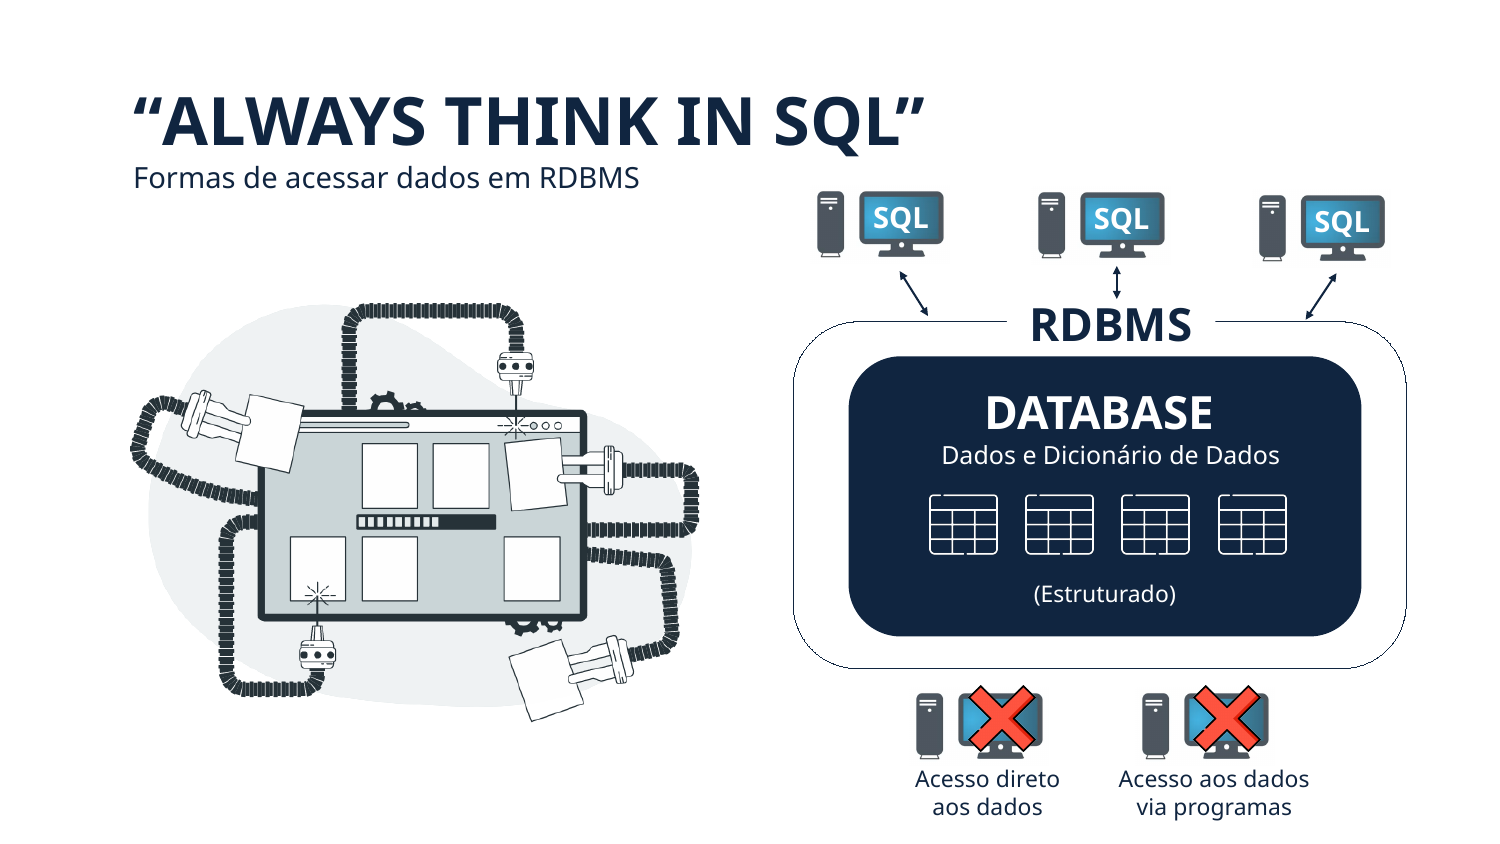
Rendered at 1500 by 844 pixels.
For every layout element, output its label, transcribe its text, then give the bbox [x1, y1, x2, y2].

text_box Acesso aos dados via programas [1100, 769, 1328, 815]
text_box [793, 321, 1407, 669]
picture [76, 272, 780, 742]
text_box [899, 270, 929, 317]
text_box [1305, 272, 1337, 320]
picture [909, 684, 1049, 766]
text_box Formas de acessar dados em RDBMS [118, 155, 1224, 198]
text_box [1031, 186, 1171, 266]
picture [929, 490, 998, 559]
text_box RDBMS [1006, 296, 1216, 354]
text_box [848, 356, 1362, 637]
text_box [1251, 188, 1392, 268]
picture [1134, 684, 1275, 766]
picture [1217, 490, 1287, 559]
text_box Acesso direto aos dados [890, 769, 1085, 815]
picture [1121, 490, 1190, 559]
title “ALWAYS THINK IN SQL” [118, 63, 1382, 161]
picture [1025, 490, 1094, 559]
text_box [810, 185, 950, 264]
